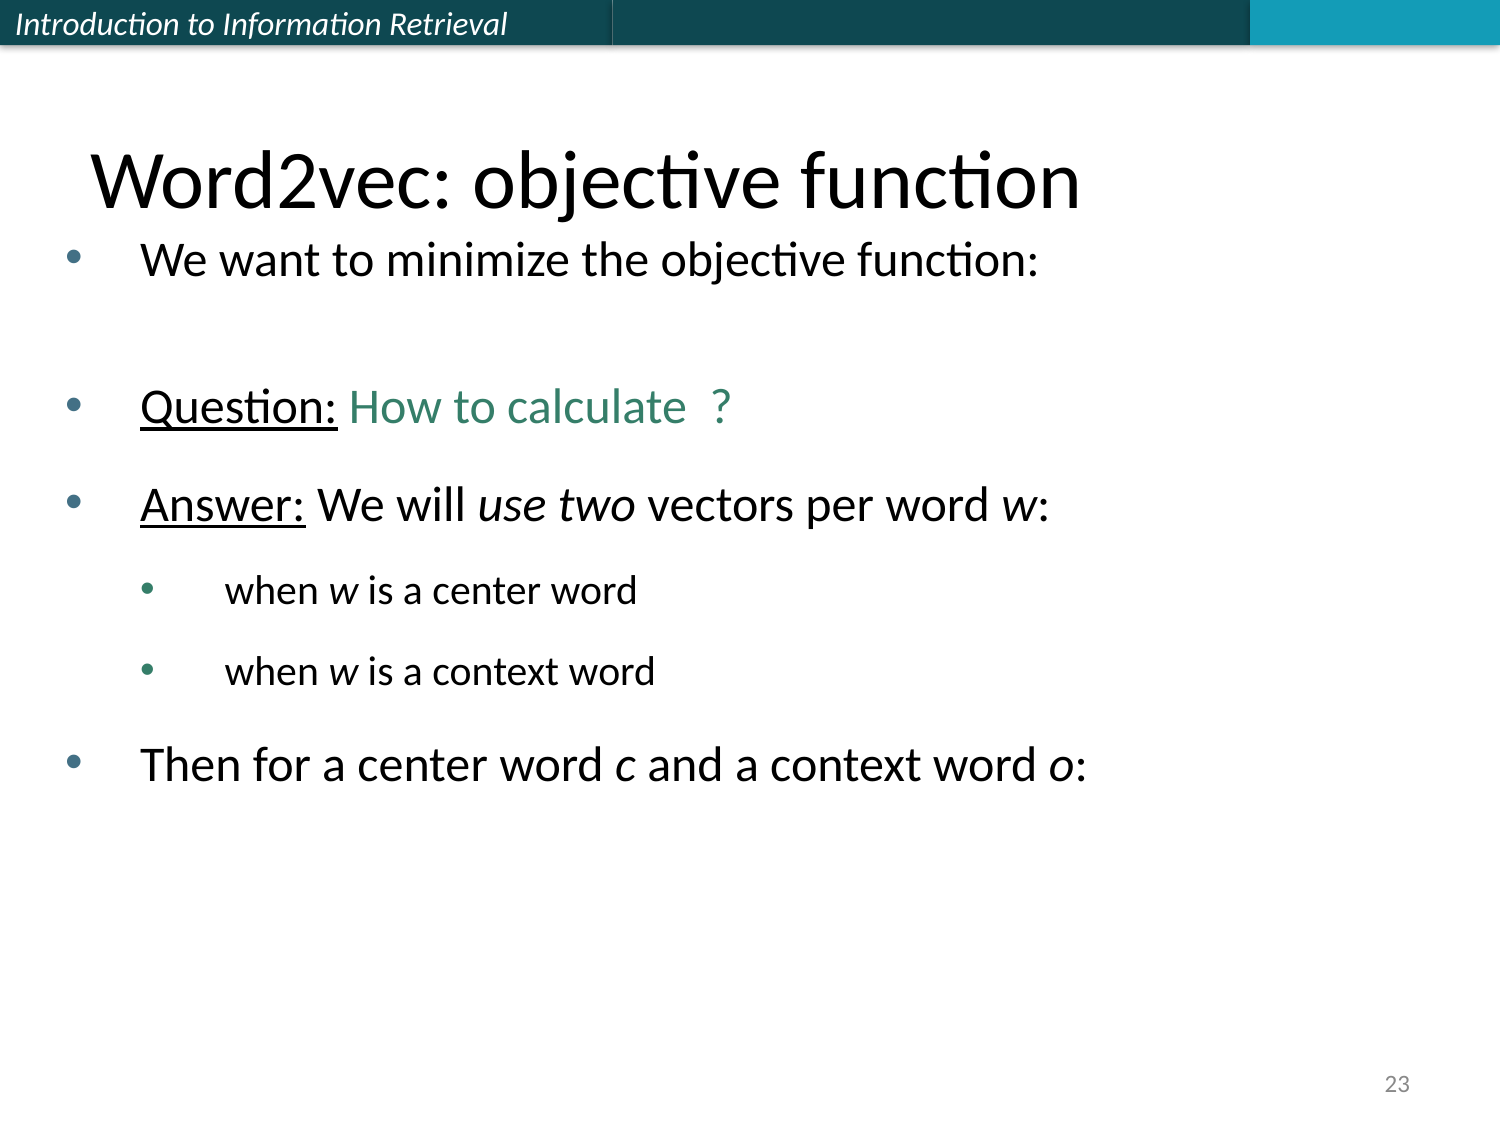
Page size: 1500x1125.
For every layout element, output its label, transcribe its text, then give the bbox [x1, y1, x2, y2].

title Word2vec: objective function [75, 45, 1425, 233]
slide_number 23 [1074, 1062, 1425, 1103]
